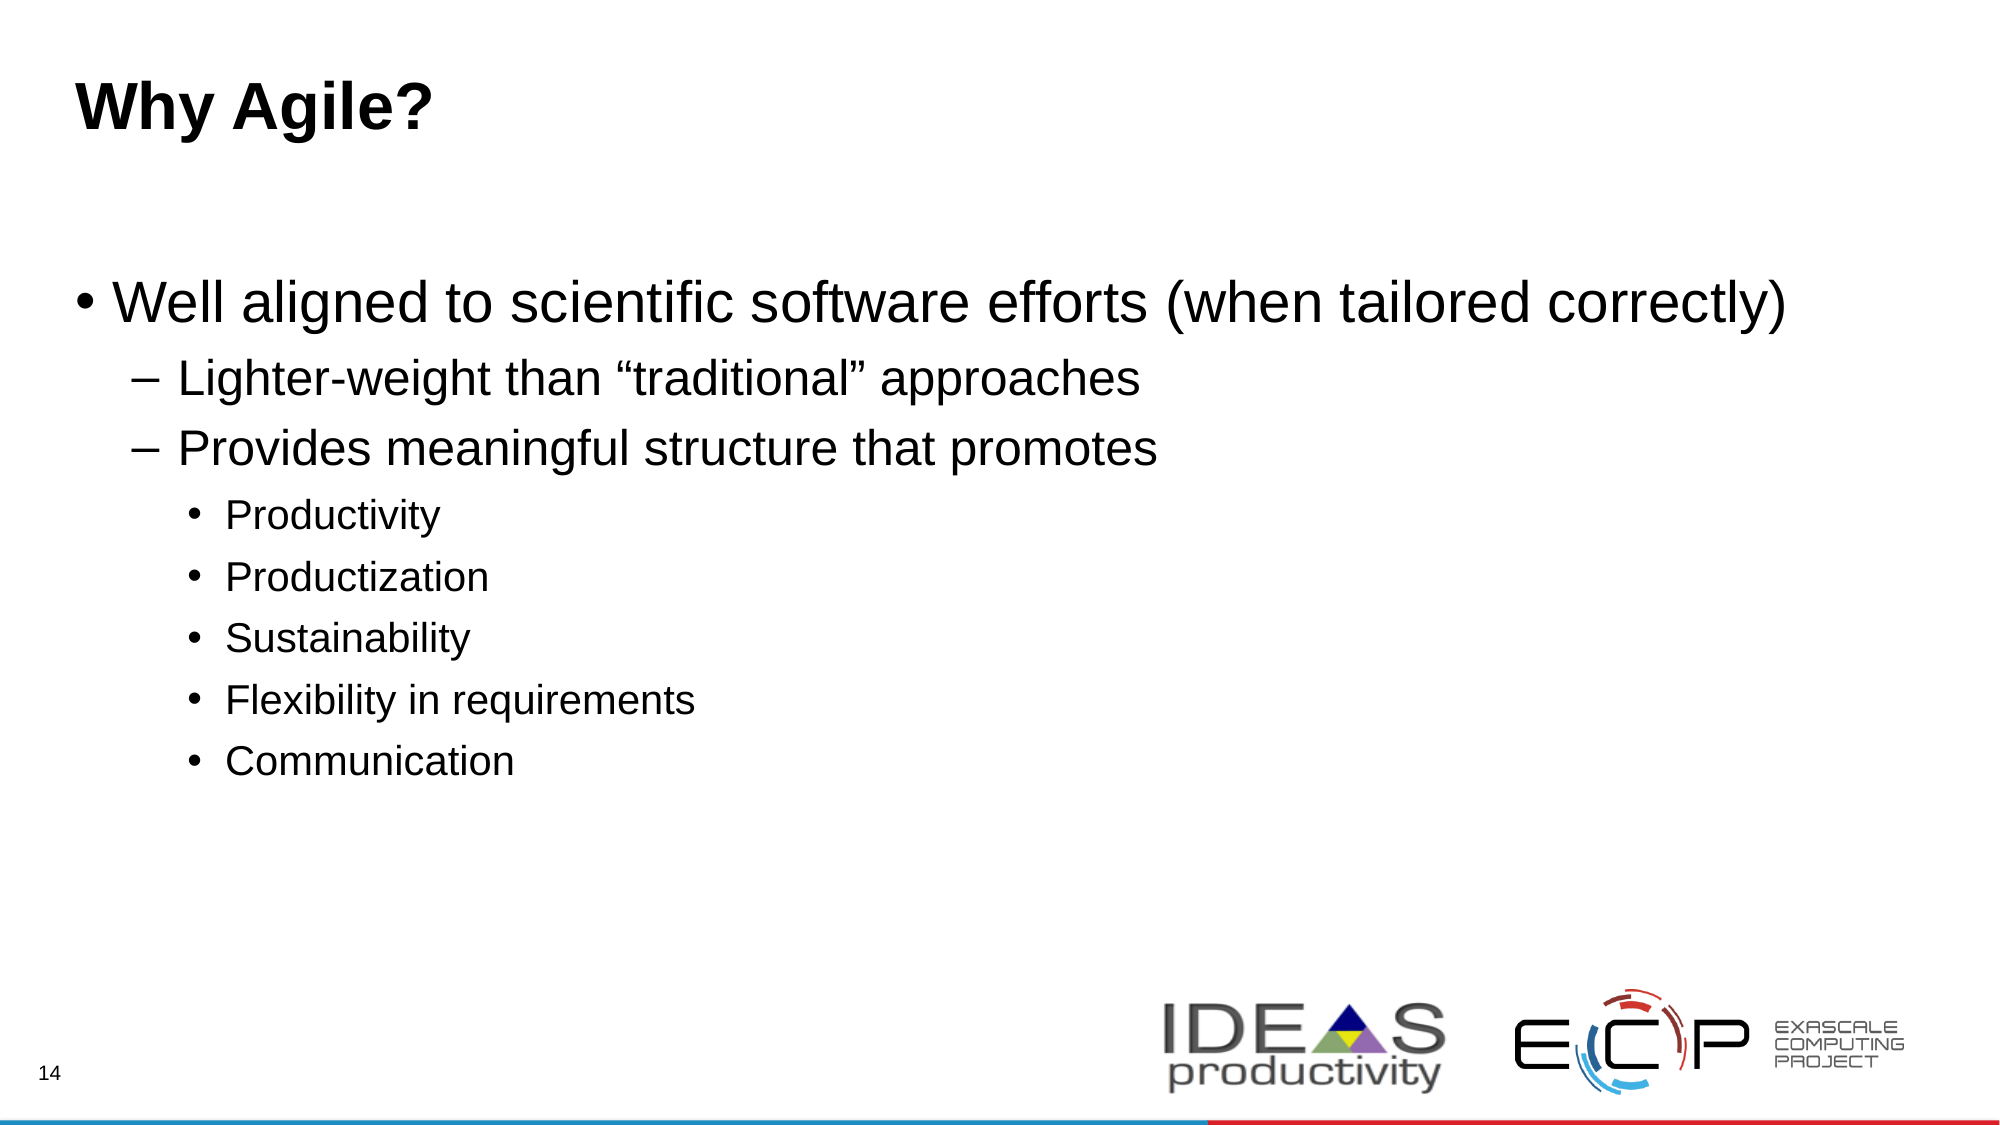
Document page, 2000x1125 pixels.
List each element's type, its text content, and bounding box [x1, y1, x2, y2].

title Why Agile? [59, 67, 1926, 152]
picture [1152, 995, 1456, 1101]
list Well aligned to scientific software efforts (when tailored correctly) Lighter-weight than “traditional” approaches Provides meaningful structure that promotes Productivity Productization Sustainability Flexibility in requirements Communication [59, 264, 1926, 930]
picture [1515, 989, 1904, 1095]
